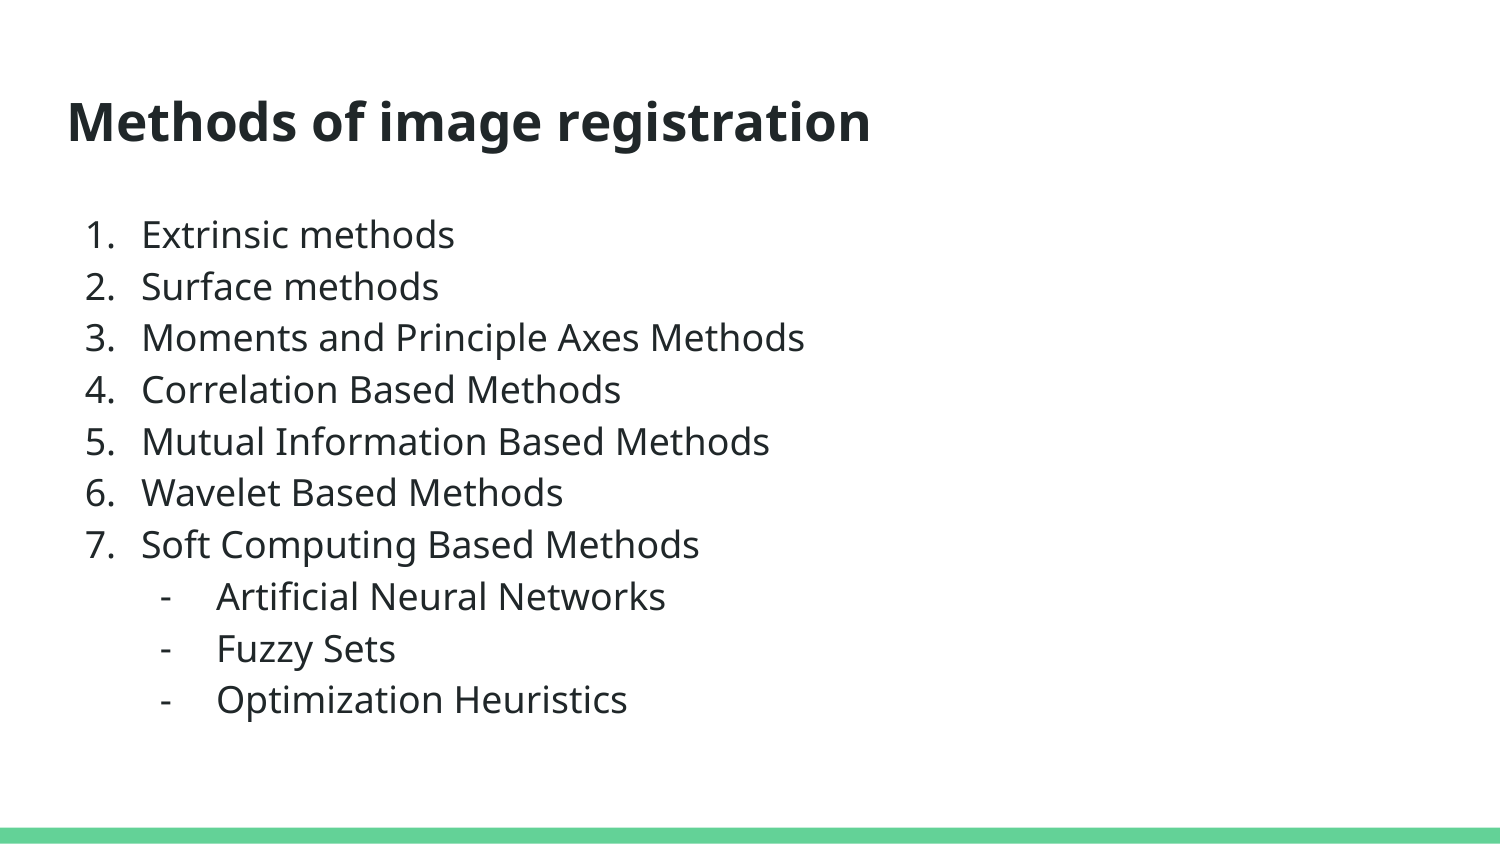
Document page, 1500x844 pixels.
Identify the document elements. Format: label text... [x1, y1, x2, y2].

list Extrinsic methods Surface methods Moments and Principle Axes Methods Correlation Based Methods Mutual Information Based Methods Wavelet Based Methods Soft Computing Based Methods Artificial Neural Networks Fuzzy Sets Optimization Heuristics [51, 189, 1449, 750]
title Methods of image registration [51, 72, 1449, 167]
